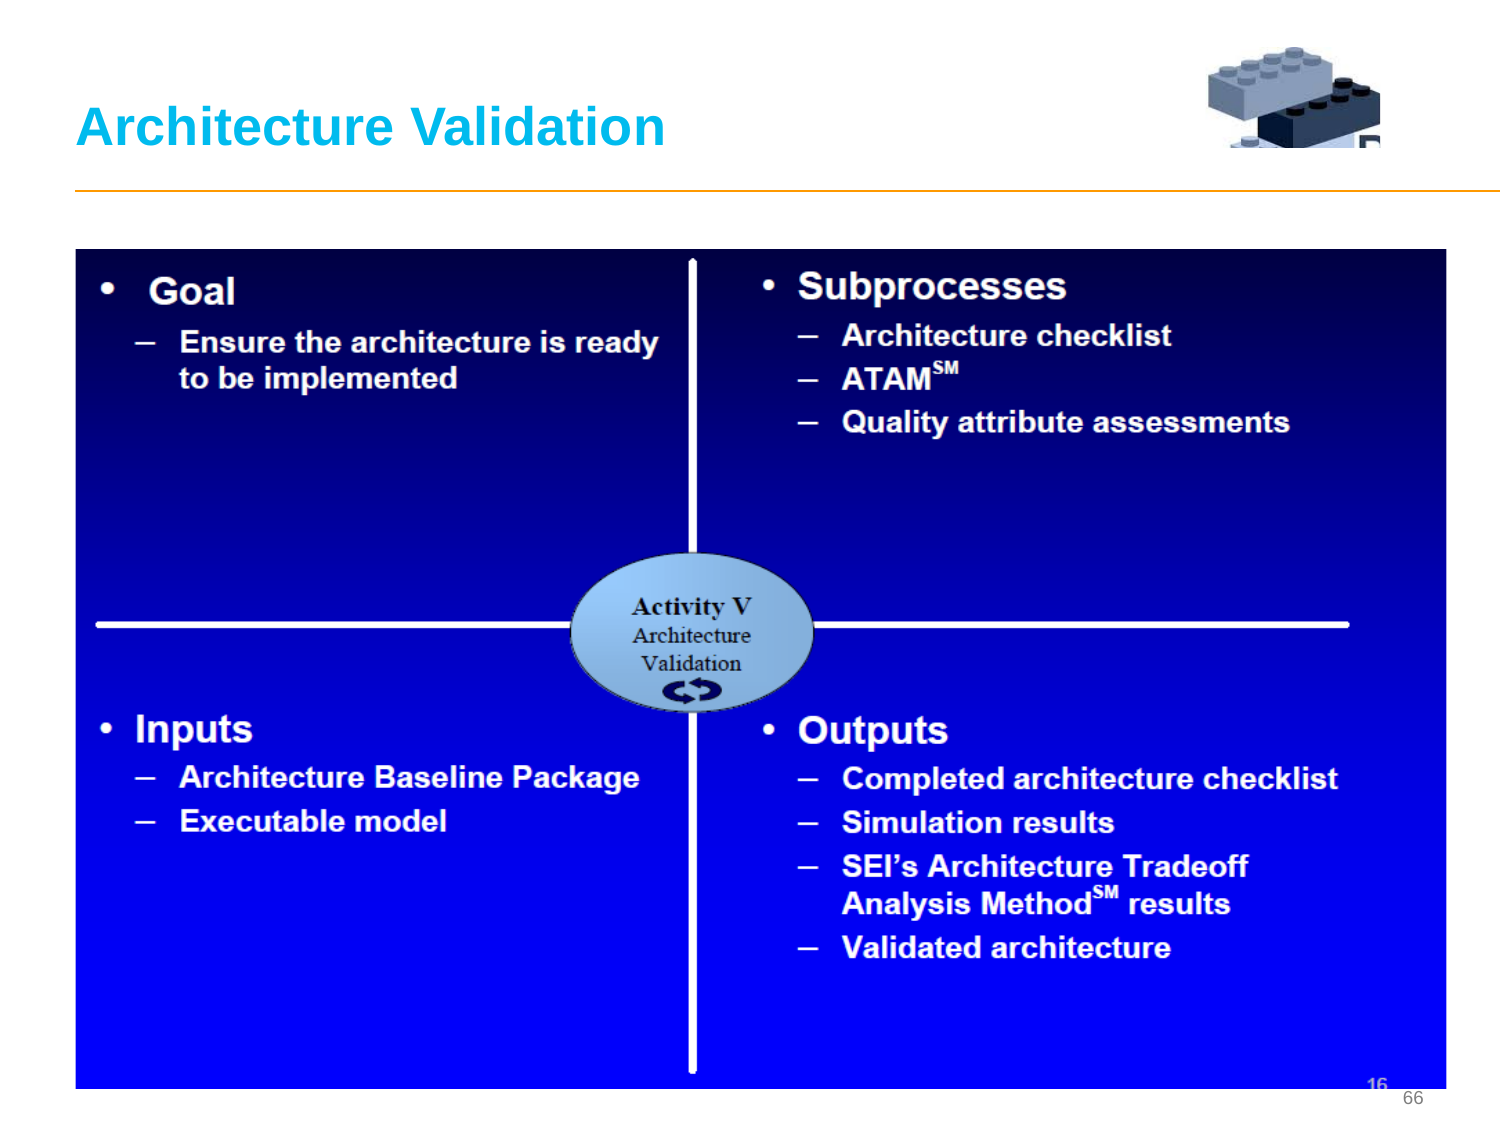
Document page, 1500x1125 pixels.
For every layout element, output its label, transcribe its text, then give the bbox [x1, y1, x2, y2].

picture [75, 249, 1451, 1089]
title Architecture Validation [75, 27, 1422, 157]
